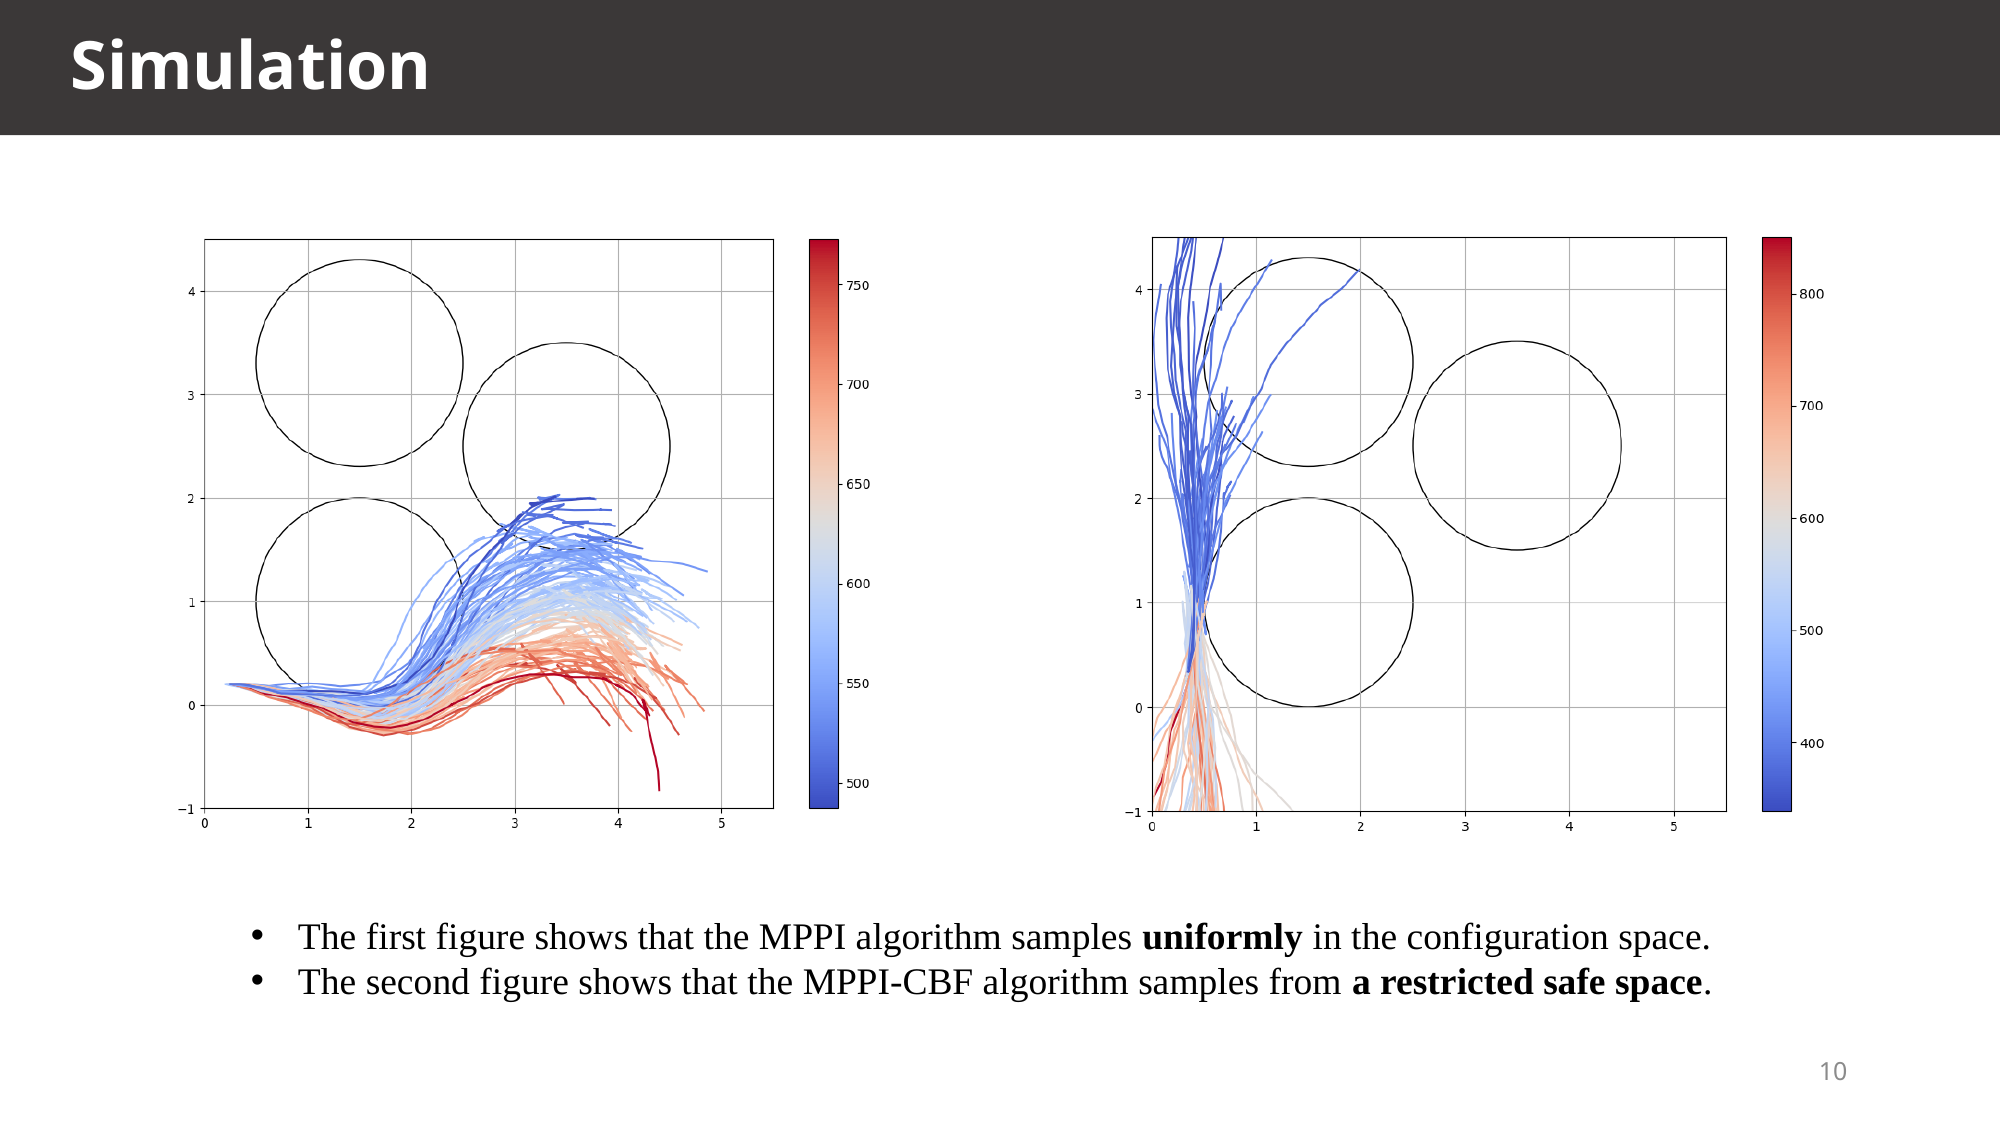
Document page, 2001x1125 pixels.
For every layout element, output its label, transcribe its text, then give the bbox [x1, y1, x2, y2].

text_box [0, 0, 2000, 136]
picture [1031, 147, 1963, 893]
text_box The first figure shows that the MPPI algorithm samples uniformly in the configuration space. The second figure shows that the MPPI-CBF algorithm samples from a restricted safe space. [236, 904, 2000, 1010]
slide_number 10 [1412, 1042, 1863, 1103]
text_box Simulation [55, 15, 1781, 121]
picture [85, 150, 1008, 889]
